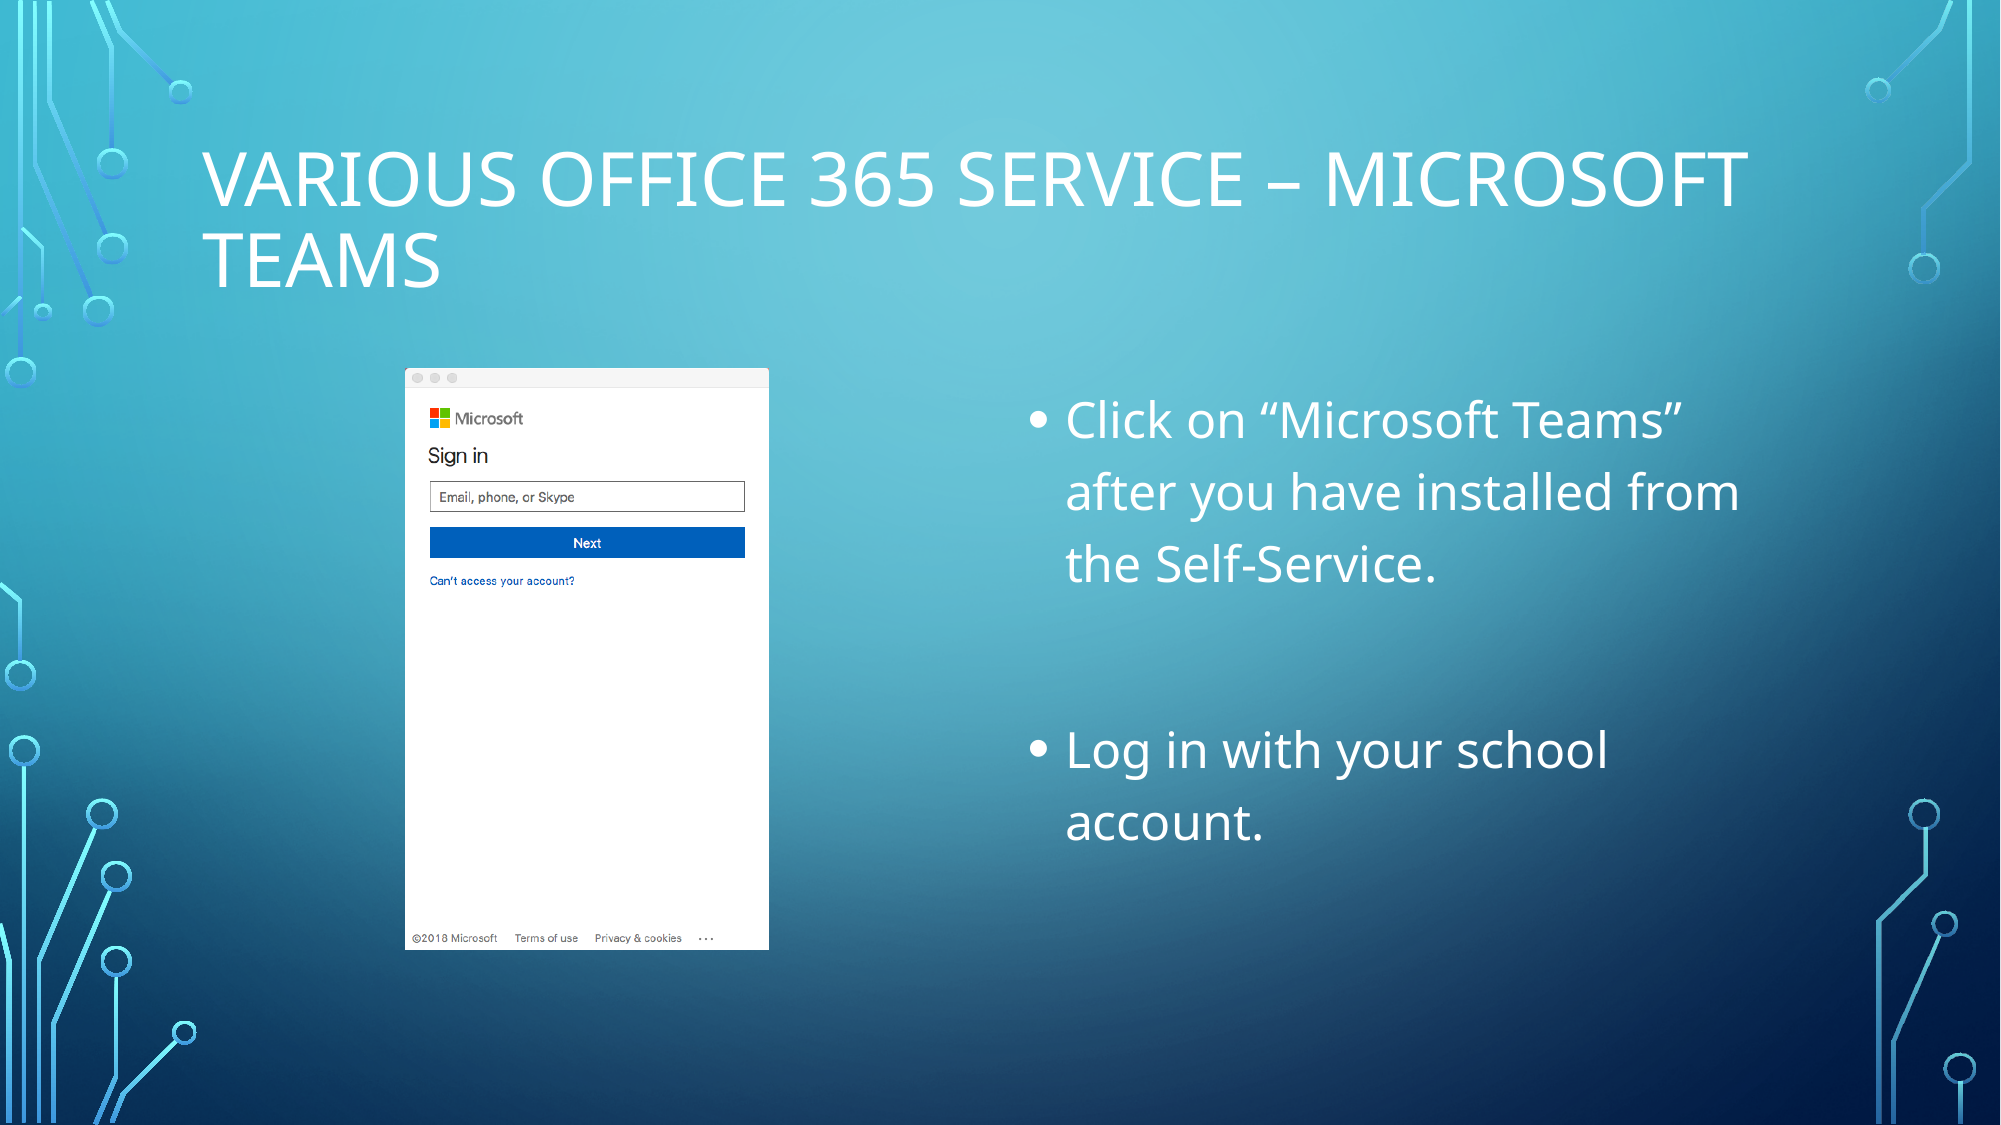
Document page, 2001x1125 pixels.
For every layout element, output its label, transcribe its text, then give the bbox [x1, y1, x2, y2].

title Various office 365 service – Microsoft teams [187, 101, 1813, 344]
list Click on “Microsoft Teams” after you have installed from the Self-Service. Log in with your school account. [1012, 369, 1813, 950]
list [405, 368, 770, 951]
